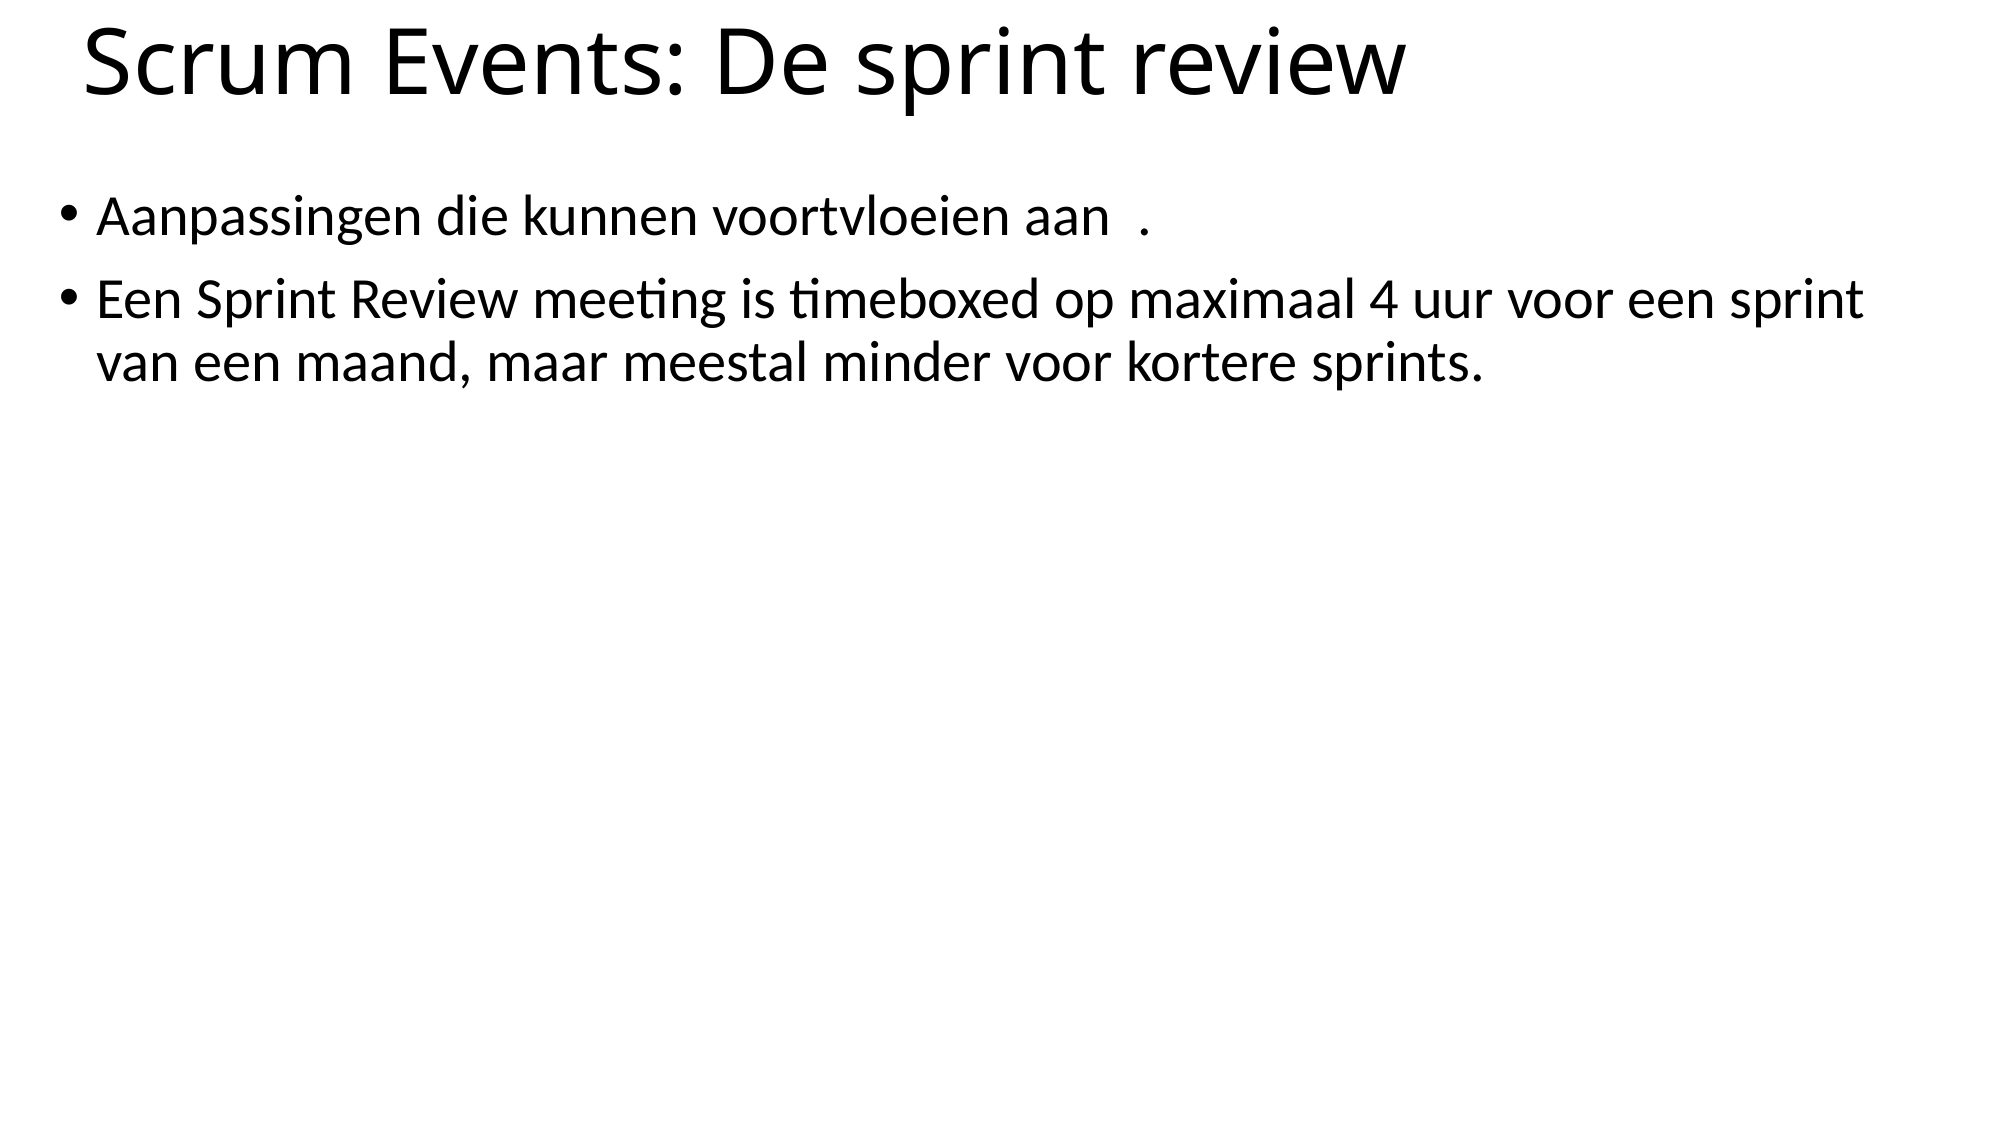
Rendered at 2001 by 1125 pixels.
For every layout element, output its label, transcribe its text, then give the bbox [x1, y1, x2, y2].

title Scrum Events: De sprint review [67, 0, 1793, 131]
list Aanpassingen die kunnen voortvloeien aan . Een Sprint Review meeting is timeboxed op maximaal 4 uur voor een sprint van een maand, maar meestal minder voor kortere sprints. [44, 177, 1966, 1056]
